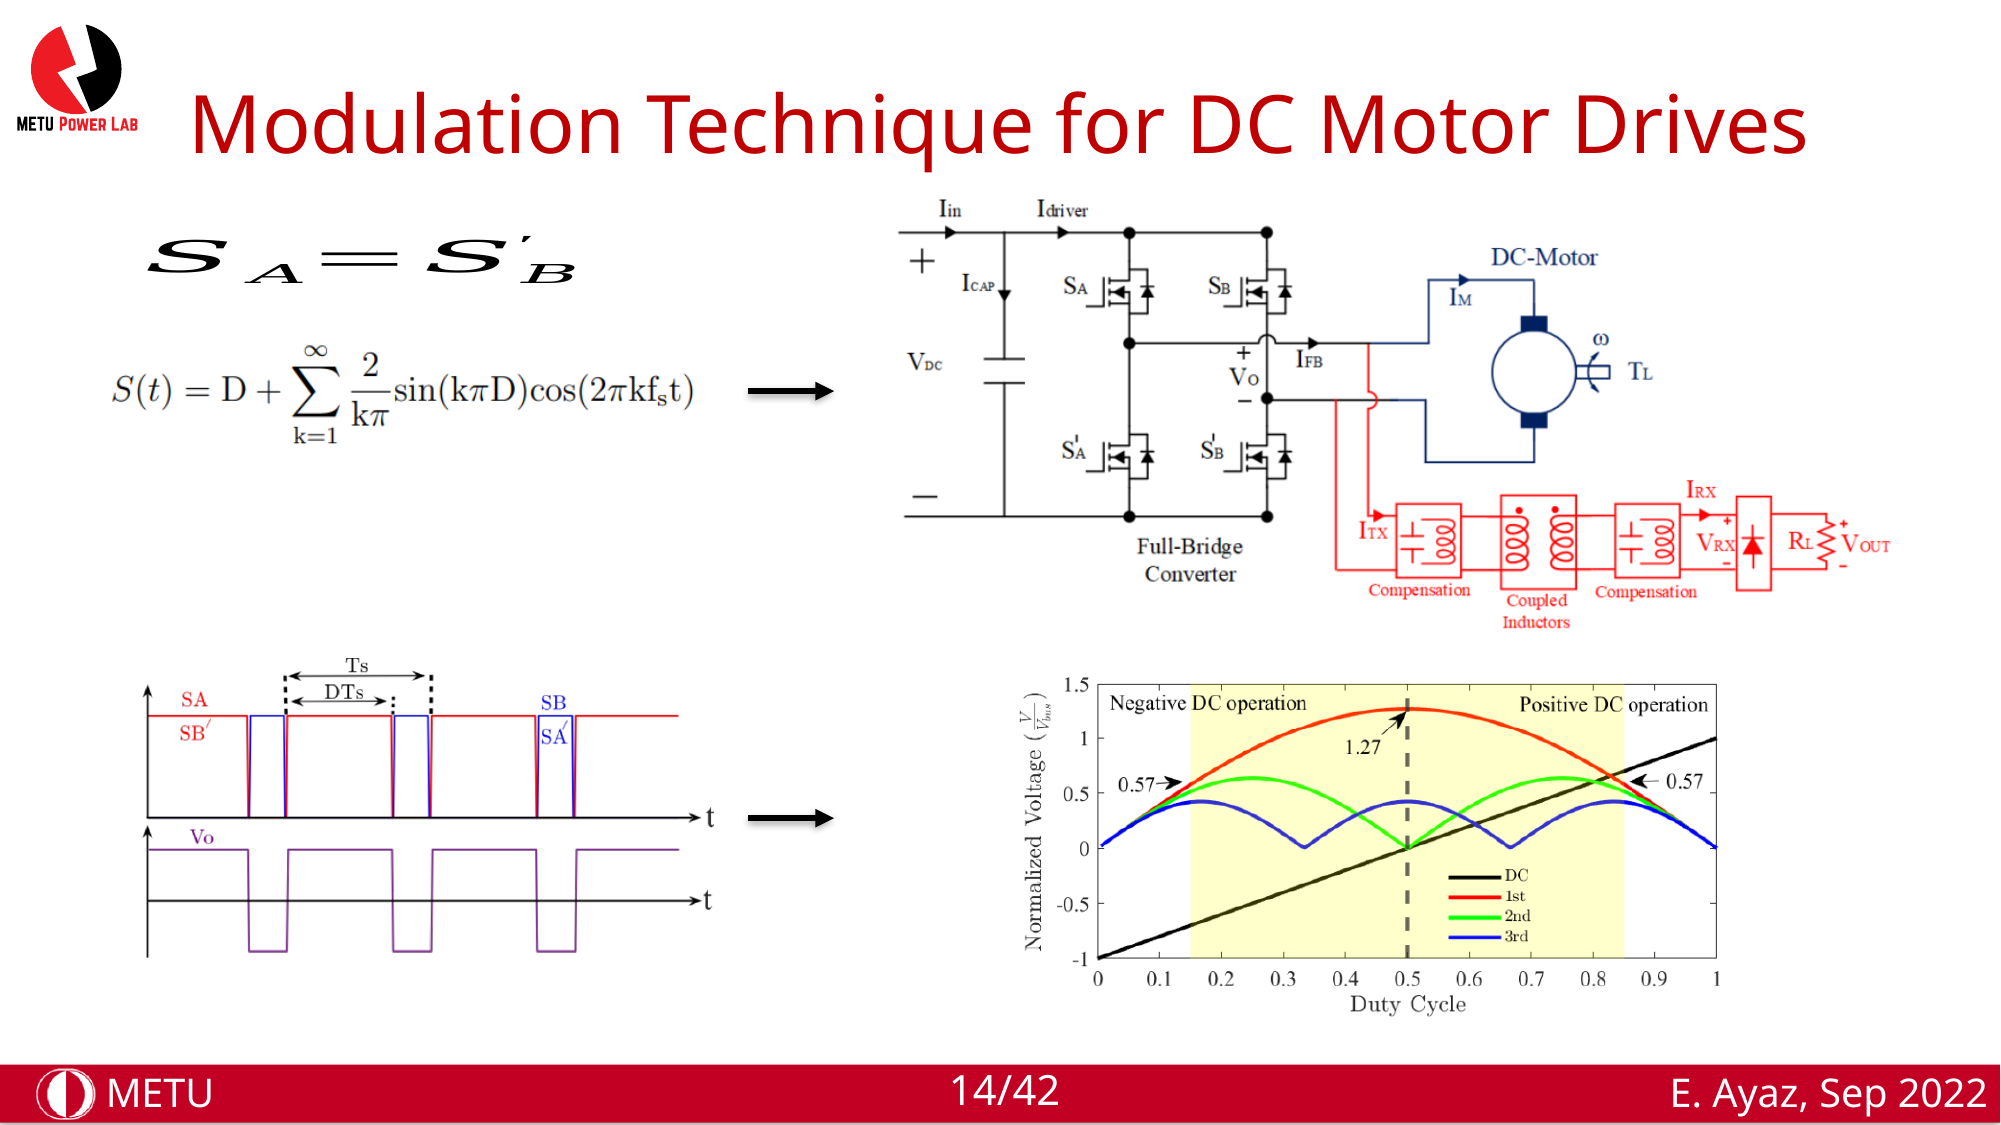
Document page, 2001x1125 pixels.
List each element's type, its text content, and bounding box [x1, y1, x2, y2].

picture [803, 194, 1966, 657]
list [42, 302, 725, 467]
title Modulation Technique for DC Motor Drives [99, 27, 1900, 215]
picture [119, 636, 792, 969]
picture [957, 670, 1744, 1032]
picture [30, 1068, 99, 1120]
